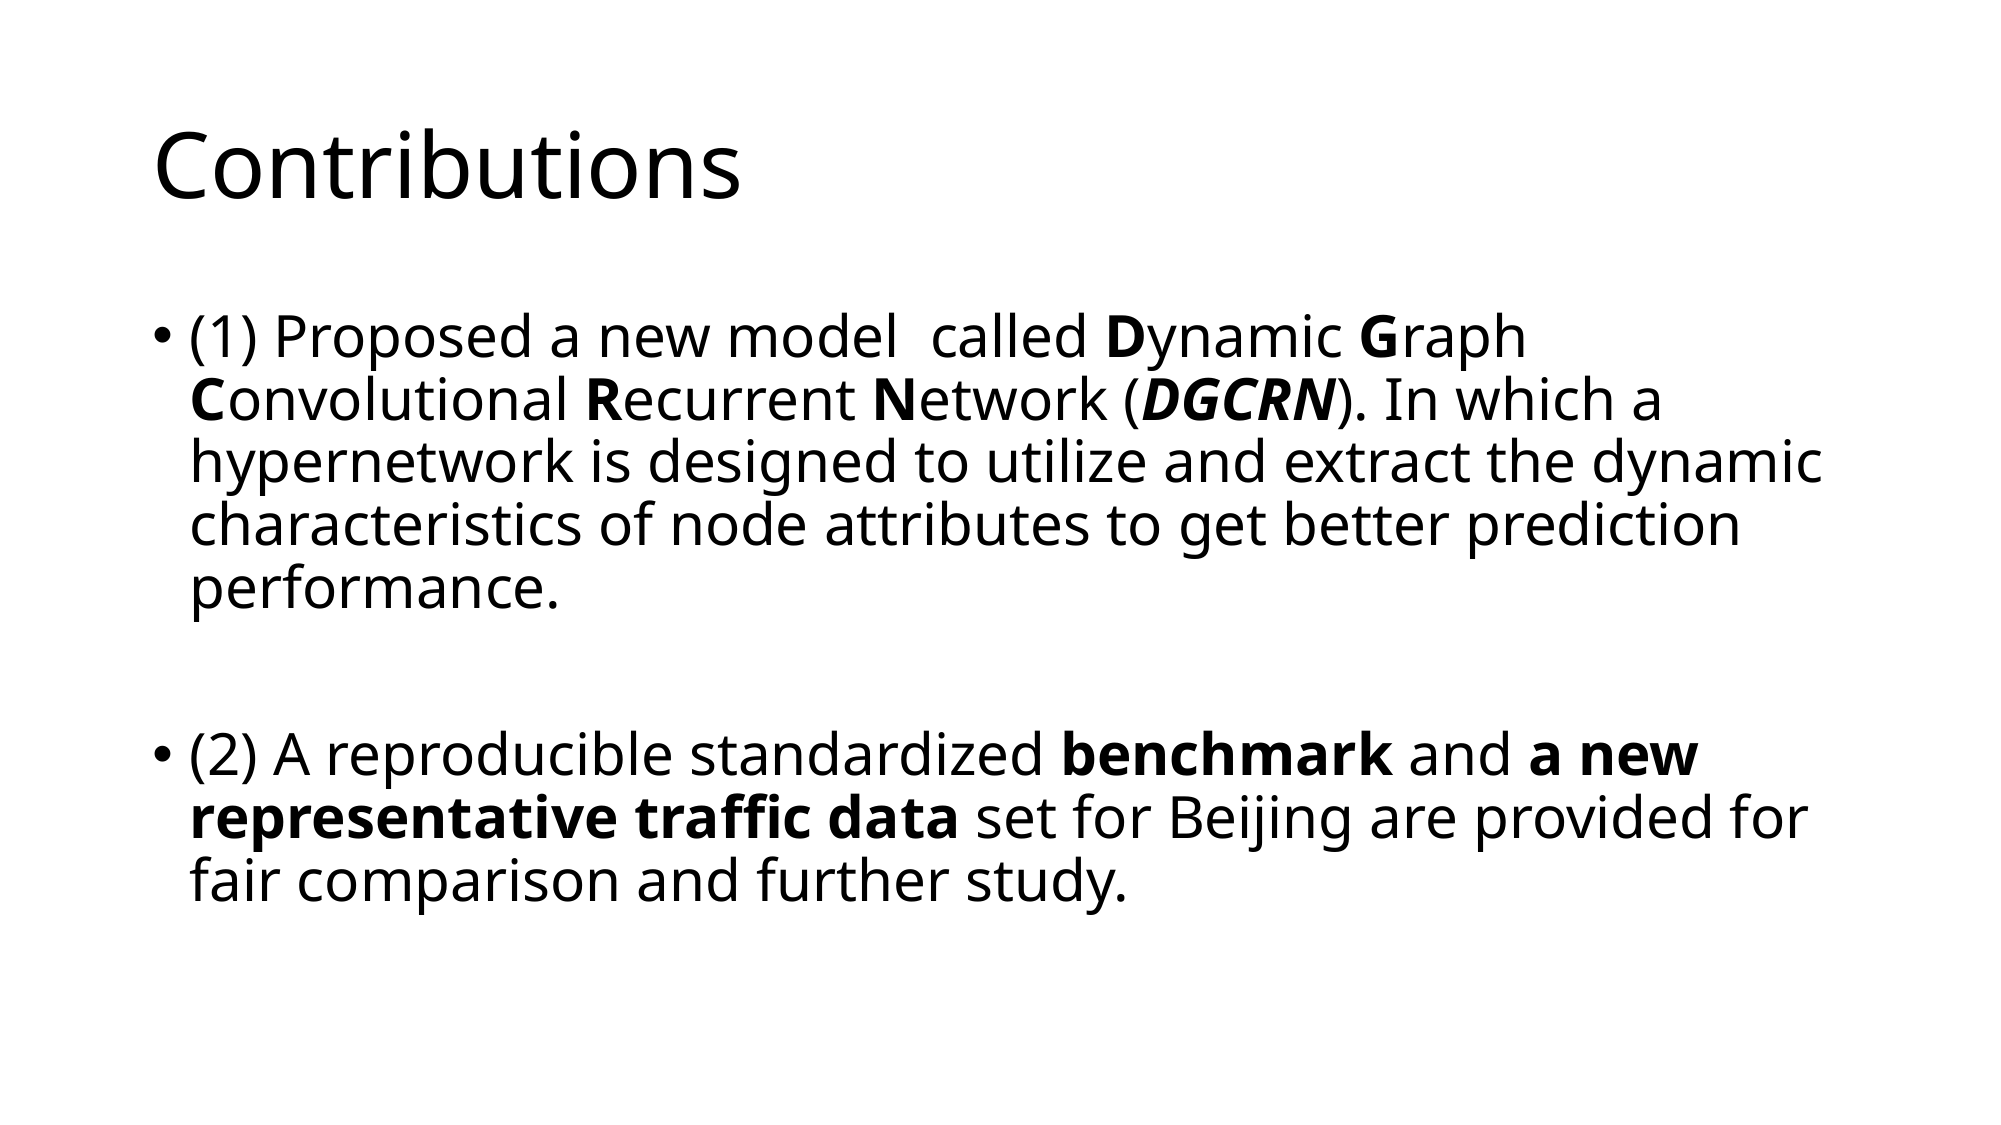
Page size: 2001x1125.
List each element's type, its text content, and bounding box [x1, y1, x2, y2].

list (1) Proposed a new model called Dynamic Graph Convolutional Recurrent Network (DGCRN). In which a hypernetwork is designed to utilize and extract the dynamic characteristics of node attributes to get better prediction performance. (2) A reproducible standardized benchmark and a new representative traffic data set for Beijing are provided for fair comparison and further study. [137, 299, 1863, 1014]
title Contributions [137, 59, 1863, 278]
